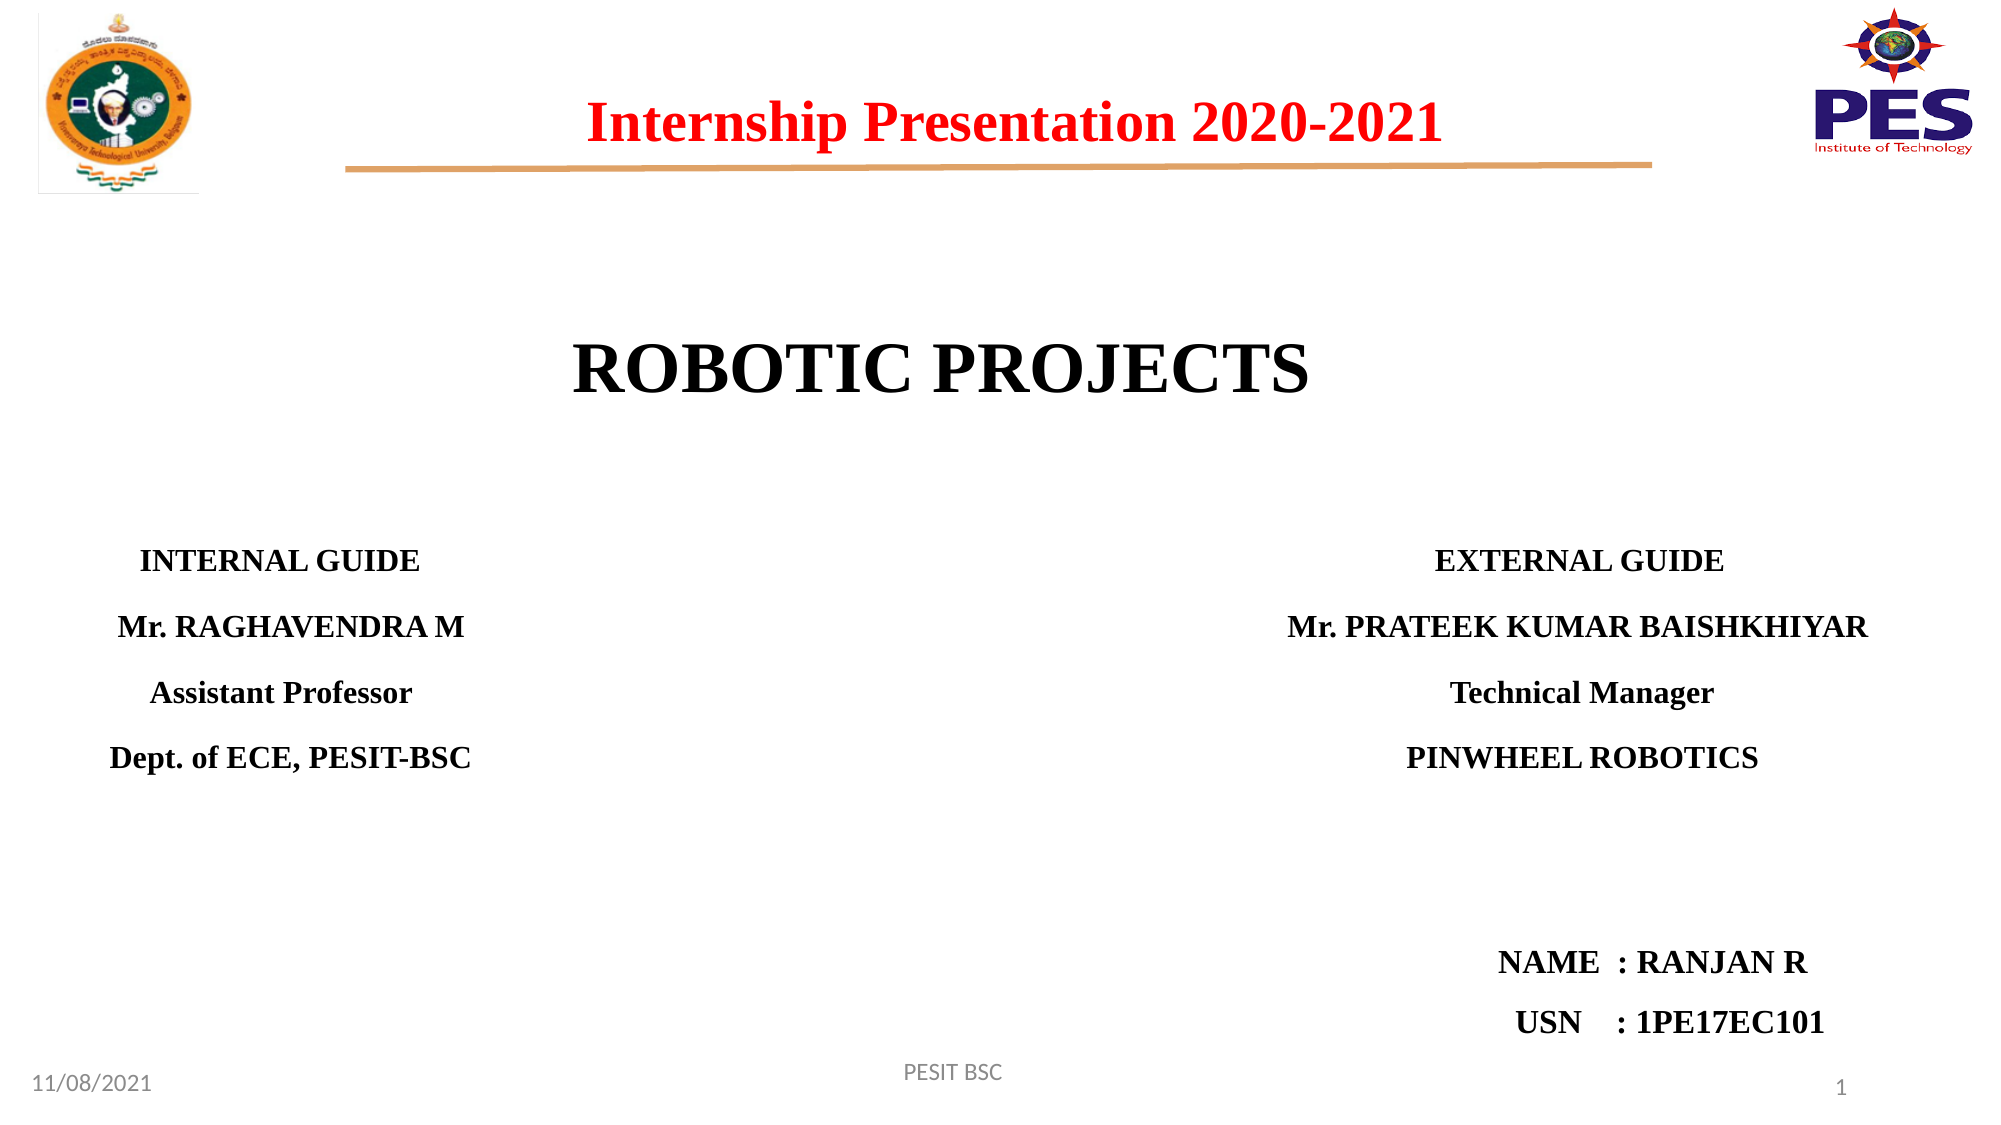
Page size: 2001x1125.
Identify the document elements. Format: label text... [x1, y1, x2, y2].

text_box PESIT BSC [888, 1040, 1072, 1101]
slide_number 1 [1813, 1055, 1863, 1116]
text_box Internship Presentation 2020-2021 [572, 75, 1572, 161]
picture [1802, 2, 1985, 159]
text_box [345, 164, 1653, 170]
text_box 11/08/2021 [15, 1051, 200, 1112]
list ROBOTIC PROJECTS INTERNAL GUIDE EXTERNAL GUIDE Mr. RAGHAVENDRA M Mr. PRATEEK KUMAR BAISHKHIYAR Assistant Professor Technical Manager Dept. of ECE, PESIT-BSC PINWHEEL ROBOTICS NAME : RANJAN R USN : 1PE17EC101 [16, 260, 1984, 1072]
picture [37, 13, 199, 196]
